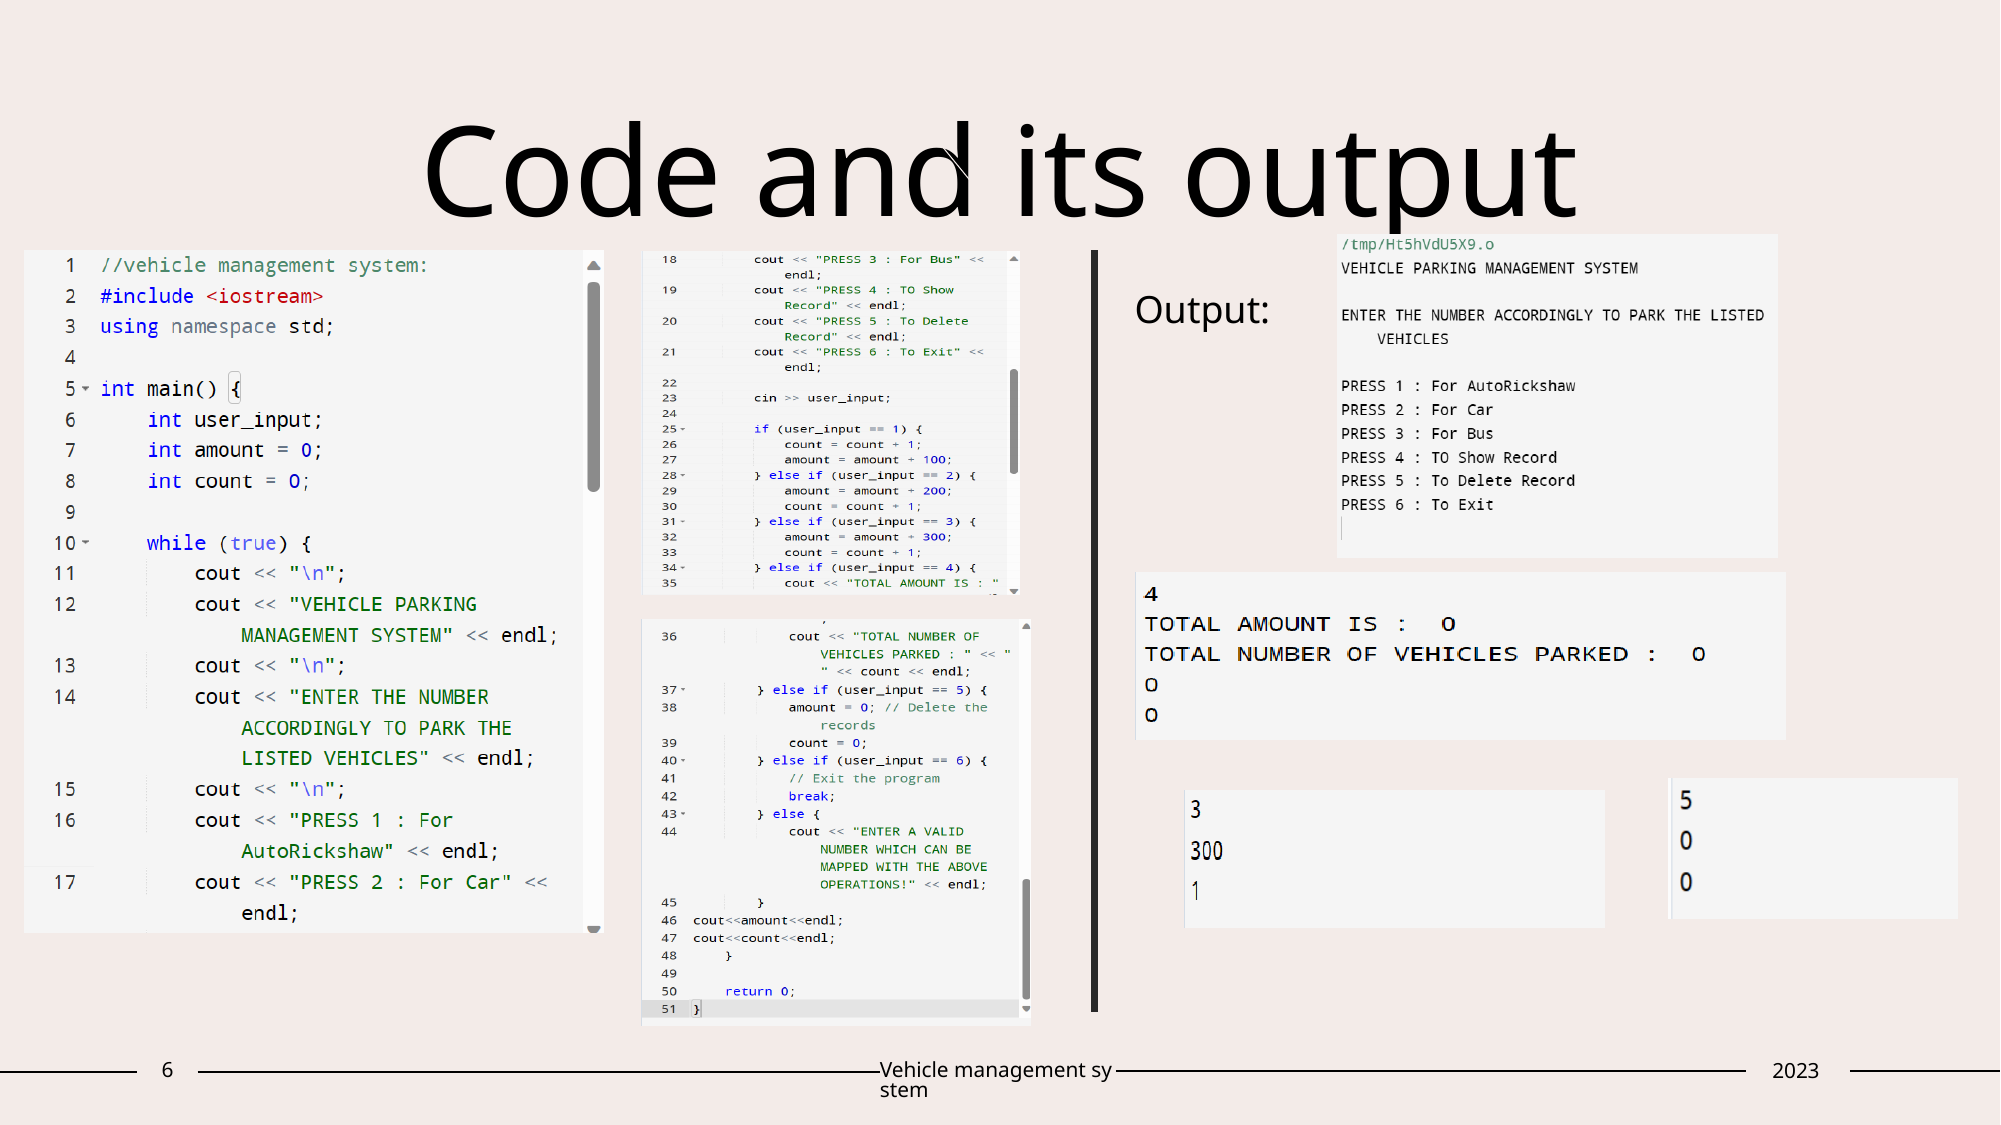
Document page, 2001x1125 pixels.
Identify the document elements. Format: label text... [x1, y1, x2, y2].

title Code and its output [1150, 83, 1813, 251]
title Code and its output [187, 83, 850, 251]
slide_number 2023 [1743, 1050, 1849, 1091]
text_box Output: [1150, 279, 1336, 384]
picture [1184, 790, 1605, 929]
slide_number 6 [137, 1050, 198, 1091]
picture [1668, 778, 1958, 919]
picture [641, 619, 1031, 1026]
picture [1336, 234, 1778, 558]
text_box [850, 34, 1150, 401]
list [24, 250, 604, 933]
picture [641, 251, 1020, 595]
footer Vehicle management system [879, 1050, 1120, 1091]
picture [1135, 572, 1786, 740]
